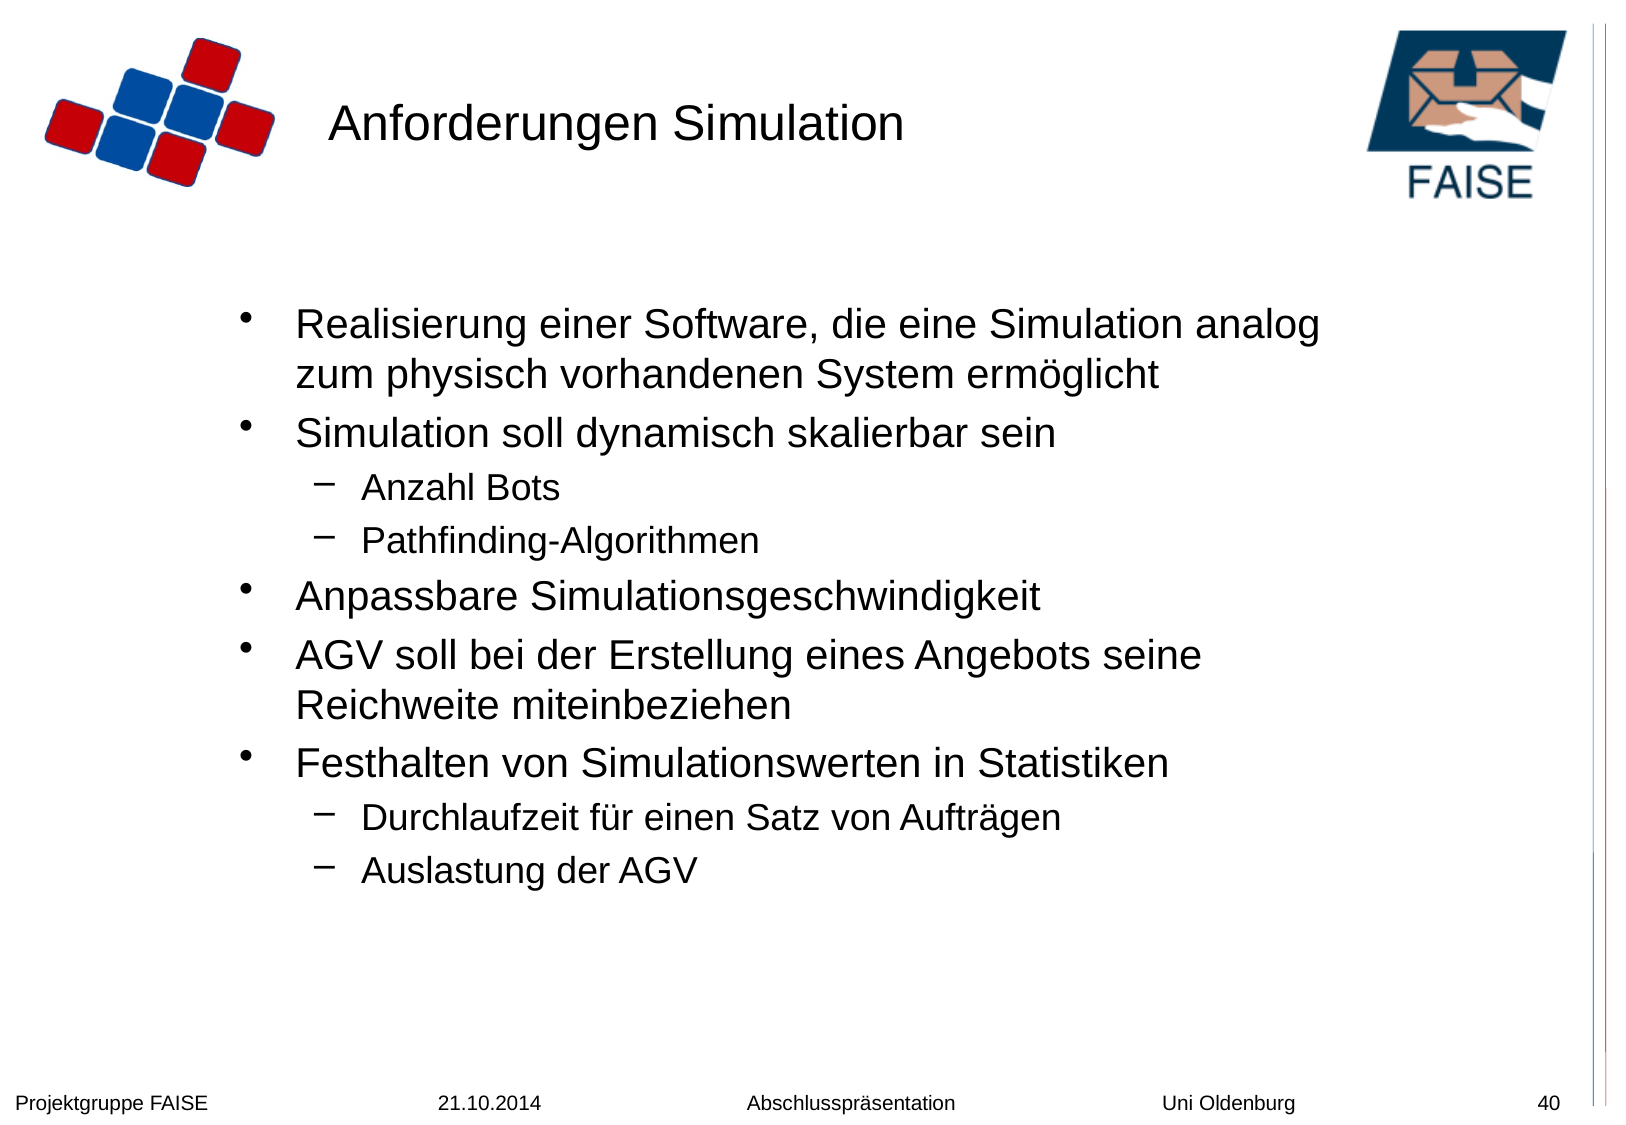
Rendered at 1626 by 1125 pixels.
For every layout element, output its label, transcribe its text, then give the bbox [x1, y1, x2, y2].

picture [1364, 23, 1575, 210]
footer Projektgruppe FAISE 21.10.2014 Abschlusspräsentation Uni Oldenburg [0, 1082, 1530, 1125]
slide_number 40 [1530, 1082, 1576, 1119]
list Realisierung einer Software, die eine Simulation analog zum physisch vorhandenen System ermöglicht Simulation soll dynamisch skalierbar sein Anzahl Bots Pathfinding-Algorithmen Anpassbare Simulationsgeschwindigkeit AGV soll bei der Erstellung eines Angebots seine Reichweite miteinbeziehen Festhalten von Simulationswerten in Statistiken Durchlaufzeit für einen Satz von Aufträgen Auslastung der AGV [223, 289, 1401, 948]
picture [44, 38, 288, 187]
title Anforderungen Simulation [313, 44, 1544, 197]
